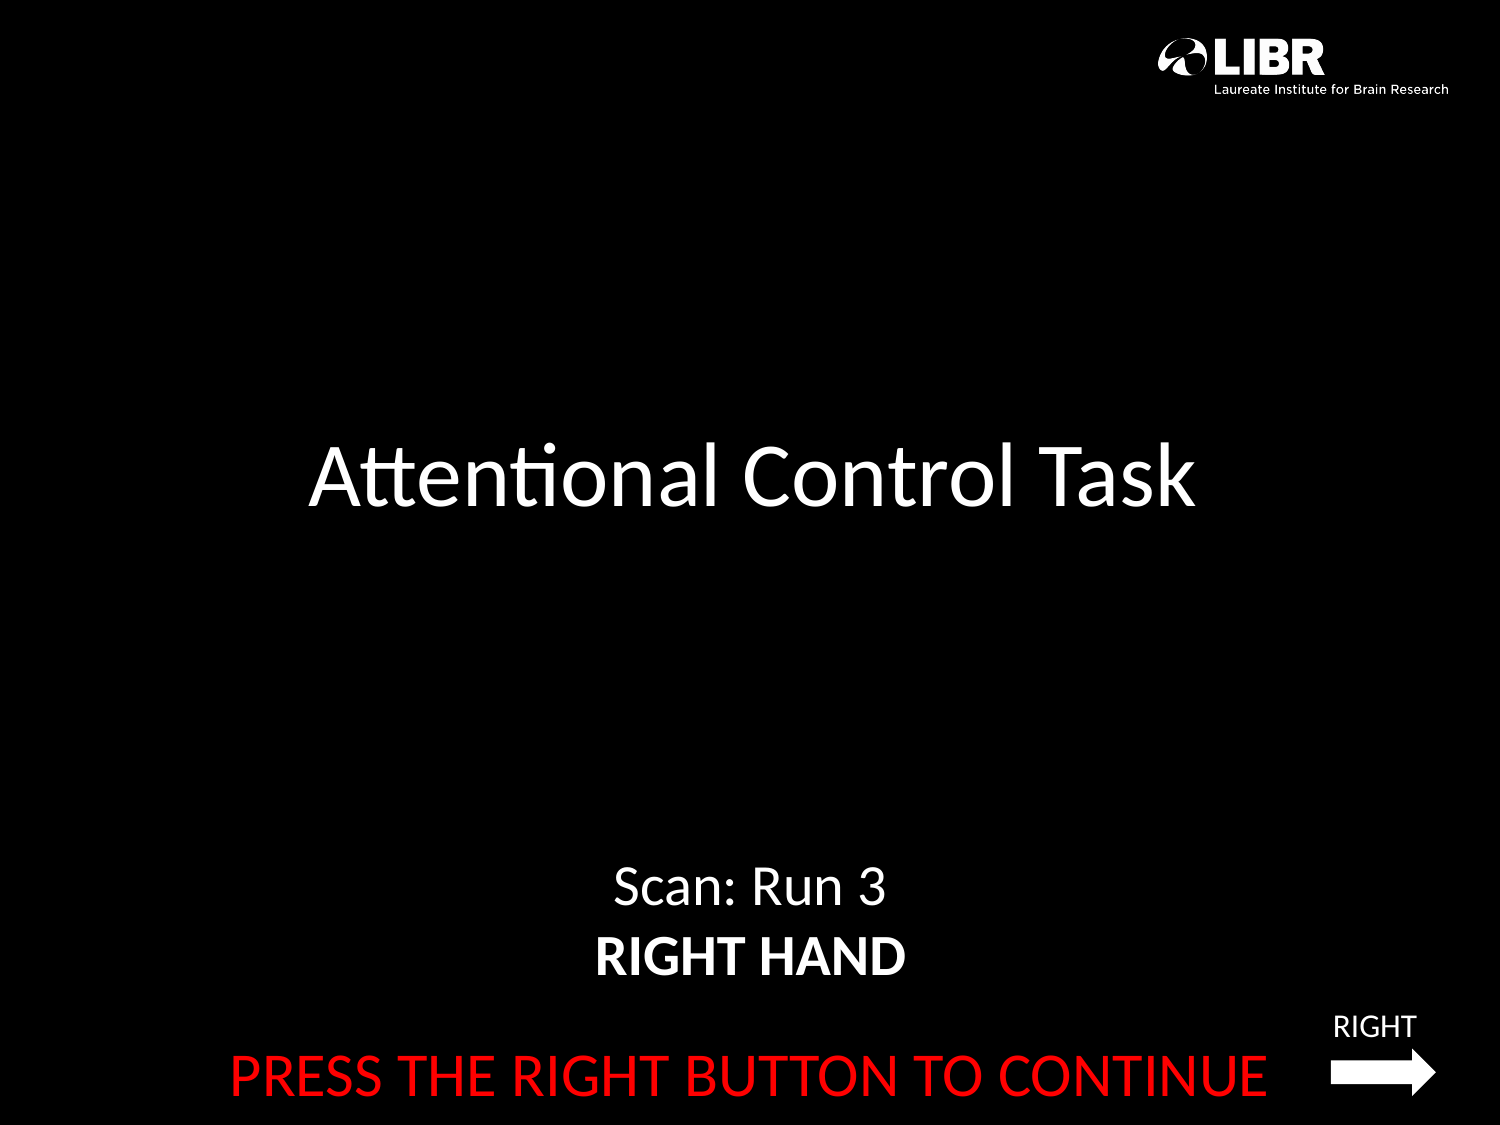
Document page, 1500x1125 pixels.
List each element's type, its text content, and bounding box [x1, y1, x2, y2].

text_box Scan: Run 3 RIGHT HAND [574, 839, 927, 995]
text_box RIGHT [1249, 996, 1500, 1125]
text_box PRESS THE RIGHT BUTTON TO CONTINUE [0, 1017, 1249, 1125]
text_box [1330, 1047, 1437, 1097]
picture [1158, 38, 1448, 94]
title Attentional Control Task [59, 349, 1448, 591]
